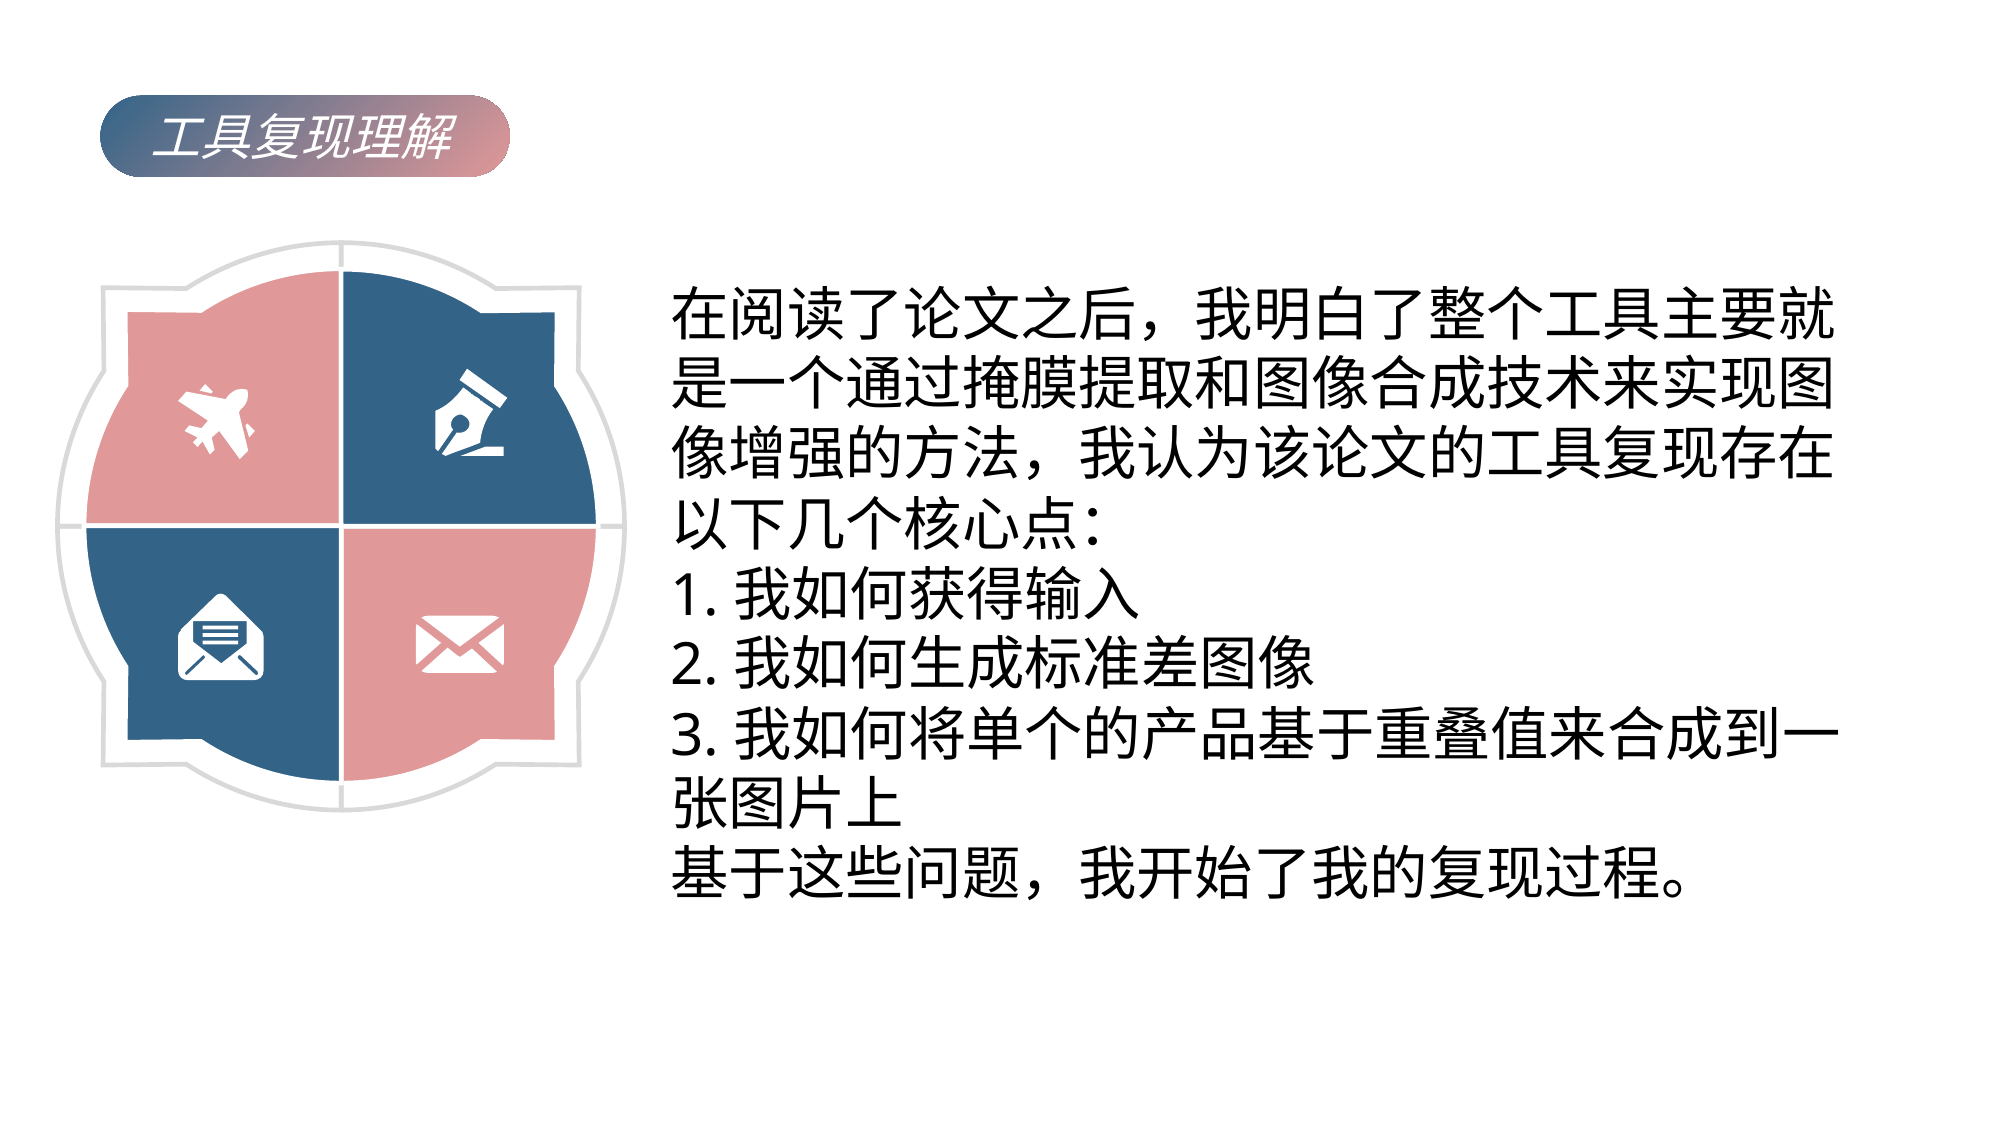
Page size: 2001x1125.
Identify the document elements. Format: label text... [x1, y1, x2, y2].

text_box [421, 615, 500, 647]
text_box [56, 525, 343, 812]
text_box [178, 388, 249, 460]
text_box [99, 94, 511, 178]
text_box [460, 446, 504, 456]
text_box [459, 368, 508, 409]
text_box [340, 241, 626, 528]
text_box [56, 241, 340, 525]
text_box 在阅读了论文之后，我明白了整个工具主要就是一个通过掩膜提取和图像合成技术来实现图像增强的方法，我认为该论文的工具复现存在以下几个核心点： 1.我如何获得输入 2.我如何生成标准差图像 3.我如何将单个的产品基于重叠值来合成到一张图片上 基于这些问题，我开始了我的复现过程。 [656, 269, 1899, 914]
text_box [343, 528, 626, 812]
text_box [82, 524, 343, 785]
text_box [178, 593, 264, 681]
text_box [199, 384, 213, 394]
text_box [340, 268, 600, 528]
text_box [415, 624, 442, 665]
text_box [245, 423, 255, 438]
text_box 工具复现理解 [131, 98, 469, 174]
text_box [343, 528, 600, 785]
text_box [435, 387, 494, 456]
text_box [421, 647, 498, 673]
text_box [478, 624, 504, 666]
text_box [83, 267, 340, 524]
